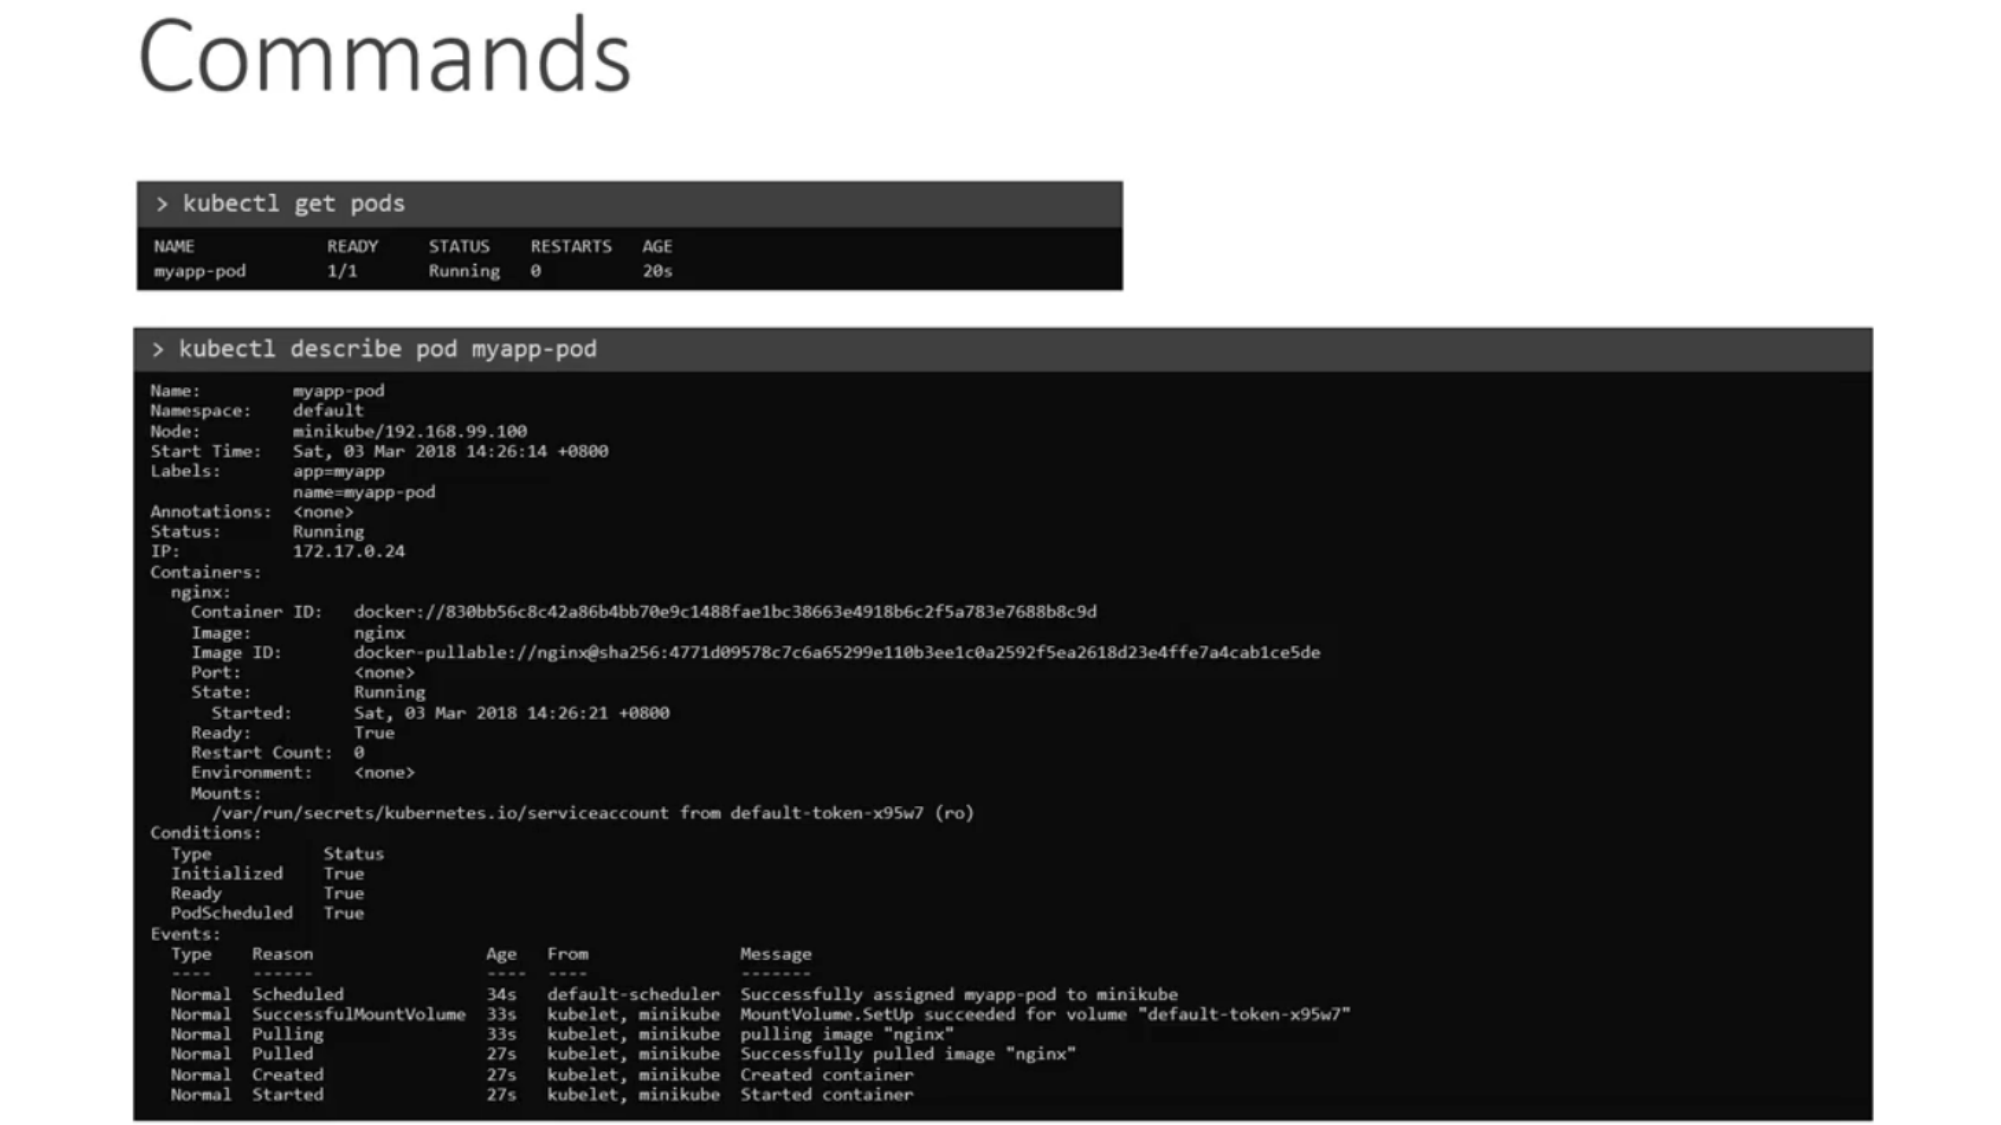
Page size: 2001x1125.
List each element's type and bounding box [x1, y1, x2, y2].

picture [122, 0, 1878, 1125]
